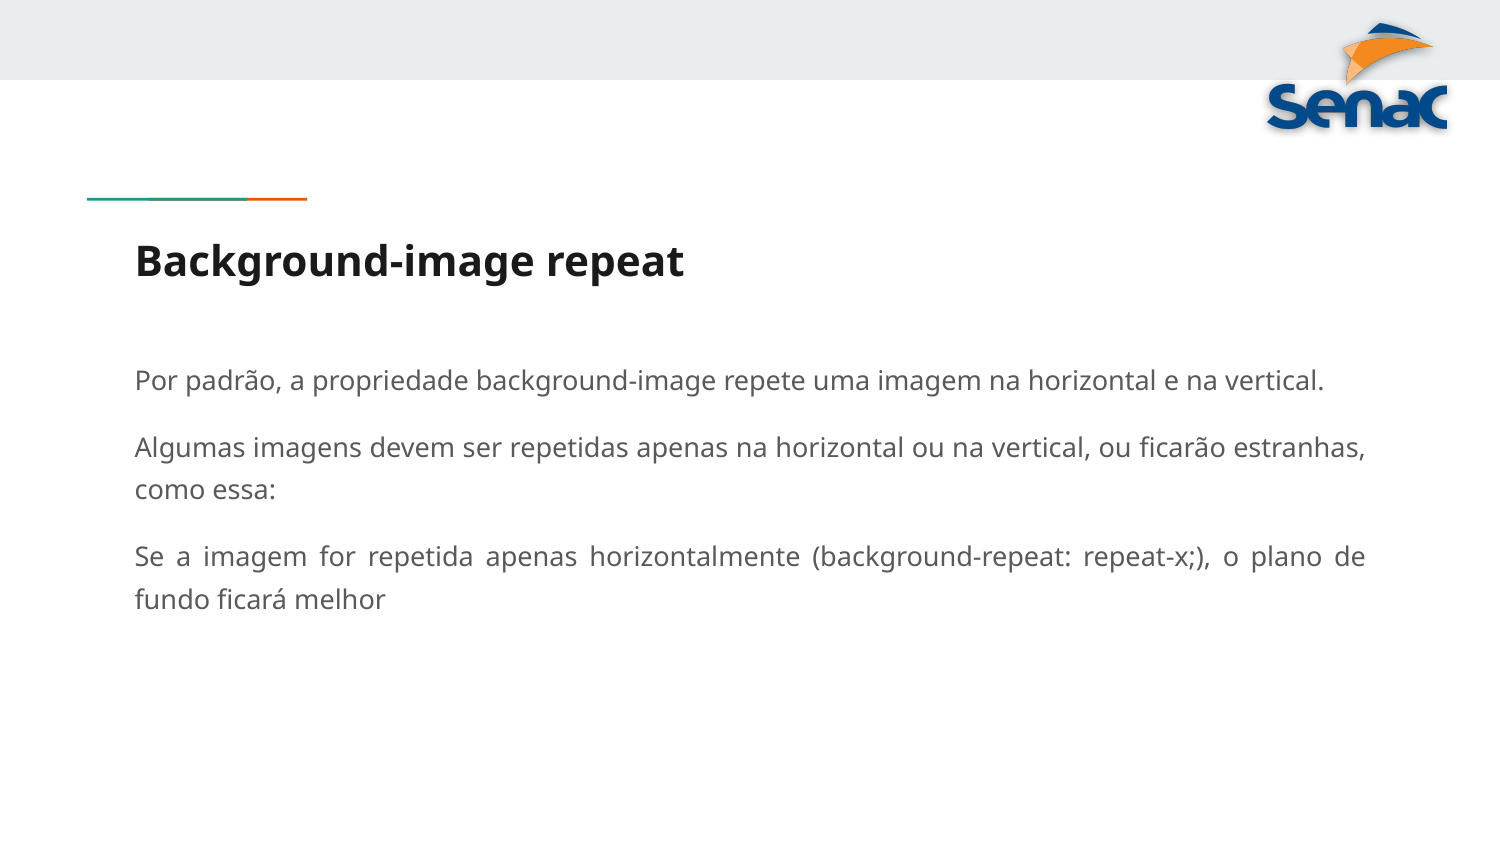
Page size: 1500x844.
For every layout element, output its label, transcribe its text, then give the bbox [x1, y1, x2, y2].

list Por padrão, a propriedade background-image repete uma imagem na horizontal e na vertical. Algumas imagens devem ser repetidas apenas na horizontal ou na vertical, ou ficarão estranhas, como essa: Se a imagem for repetida apenas horizontalmente (background-repeat: repeat-x;), o plano de fundo ficará melhor [119, 341, 1381, 712]
title Background-image repeat [119, 216, 1381, 305]
picture [1266, 22, 1448, 129]
